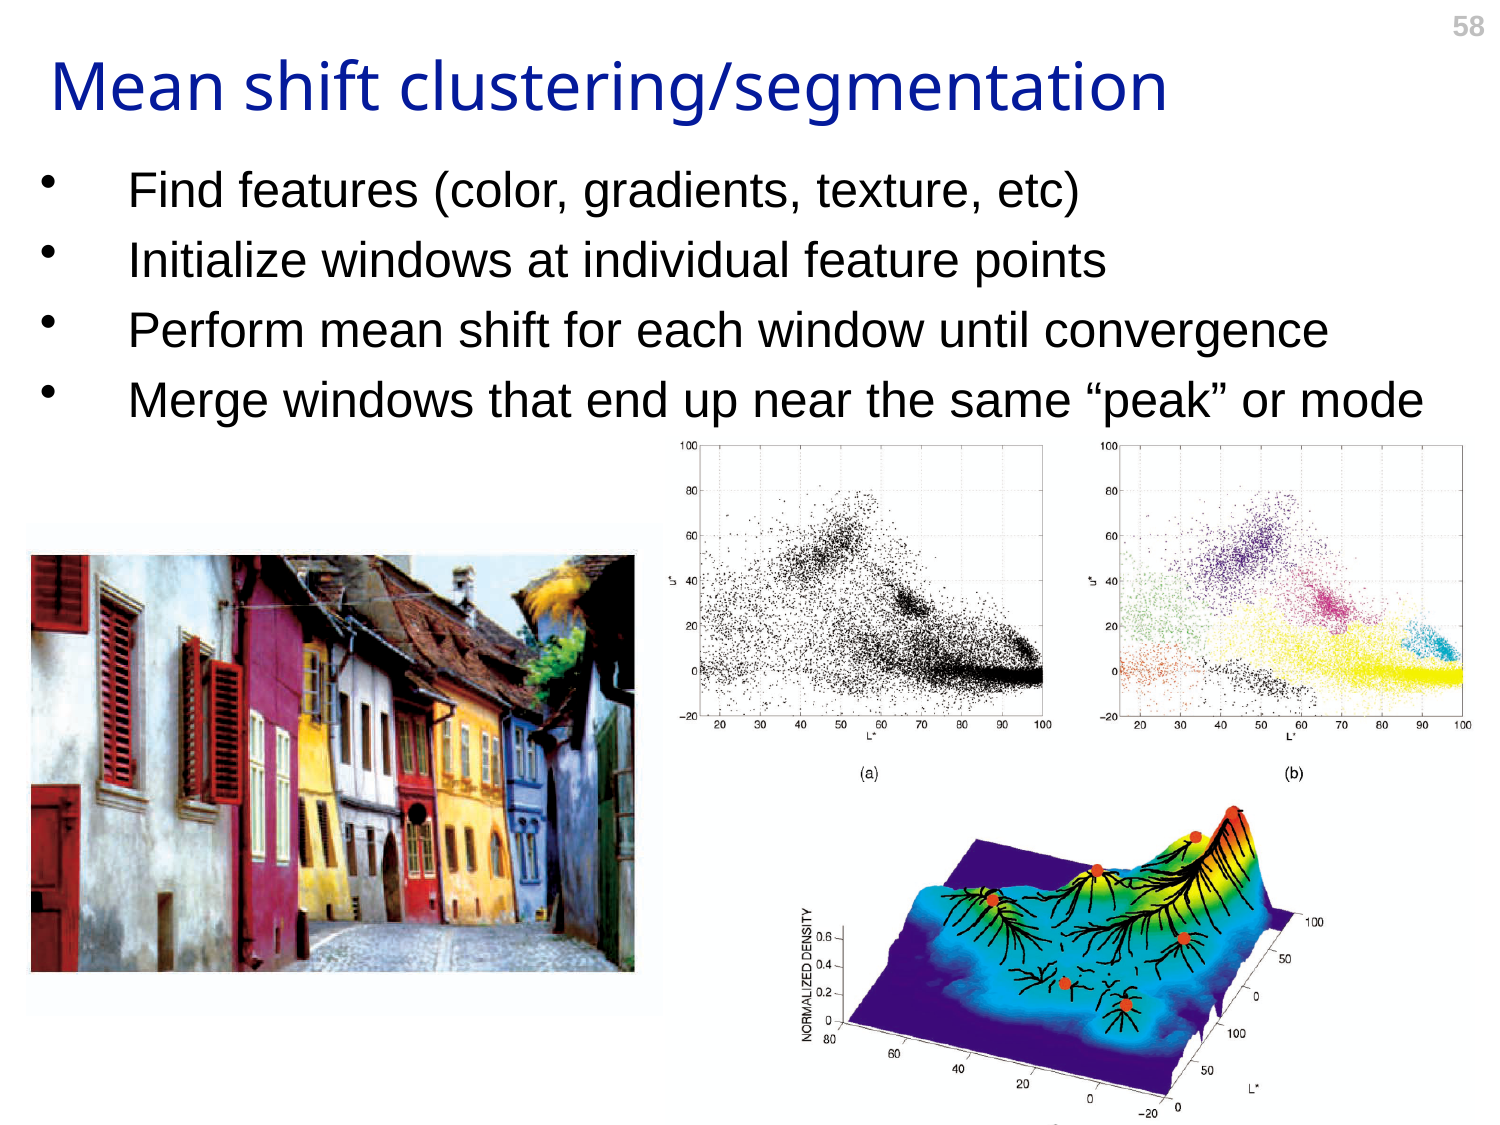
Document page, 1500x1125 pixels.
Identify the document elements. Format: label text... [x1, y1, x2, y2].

picture [664, 436, 1476, 1125]
list Find features (color, gradients, texture, etc) Initialize windows at individual feature points Perform mean shift for each window until convergence Merge windows that end up near the same “peak” or mode [24, 149, 1463, 524]
title Mean shift clustering/segmentation [34, 27, 1466, 141]
picture [26, 523, 663, 1016]
